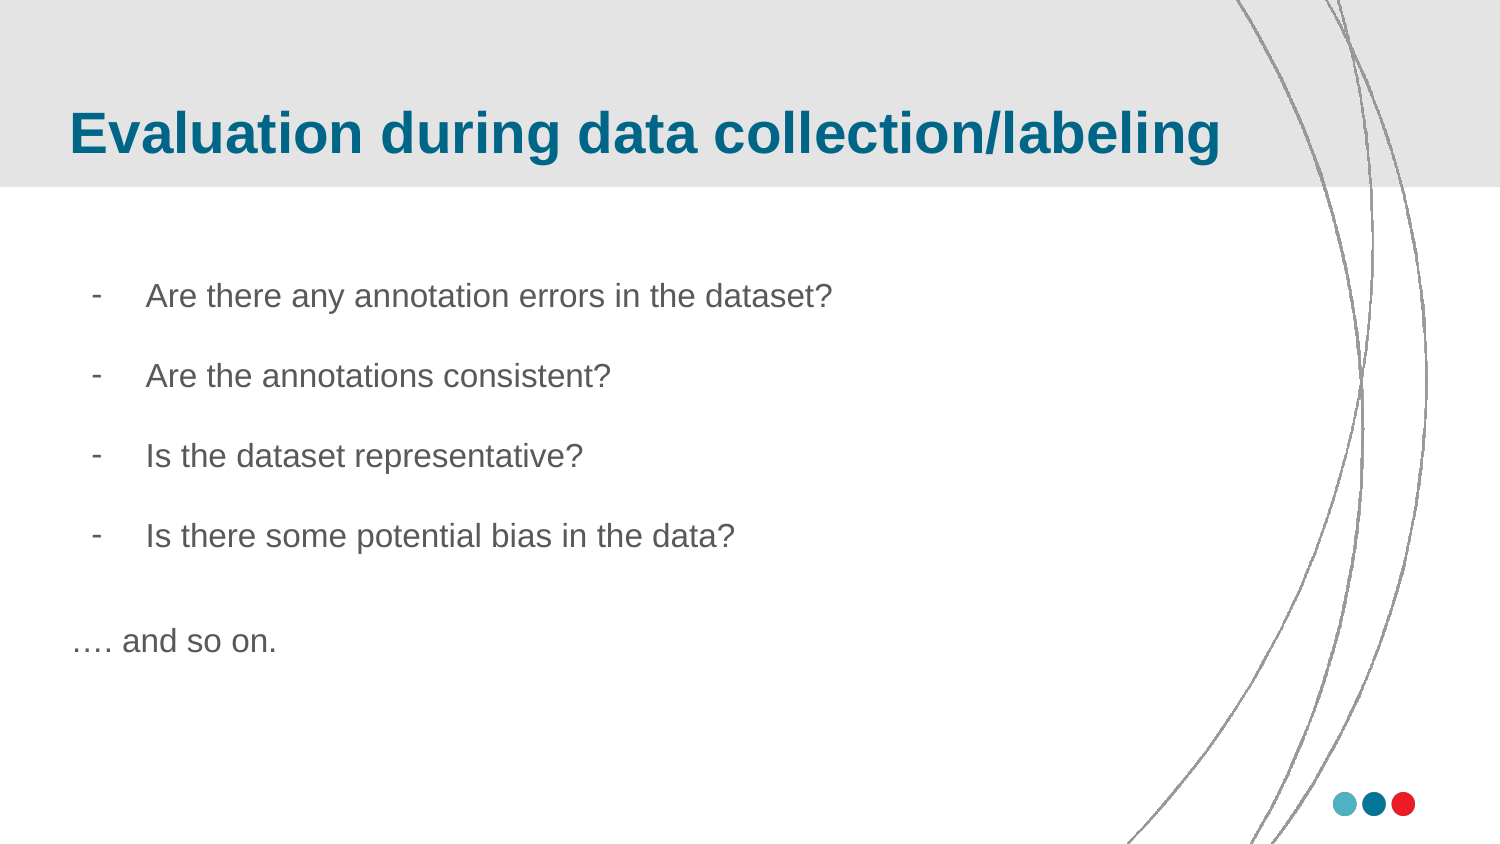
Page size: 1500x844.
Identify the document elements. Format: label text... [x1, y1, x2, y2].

list Are there any annotation errors in the dataset? Are the annotations consistent? Is the dataset representative? Is there some potential bias in the data? …. and so on. [70, 234, 1202, 725]
picture [1002, 0, 1476, 844]
title Evaluation during data collection/labeling [69, 42, 1334, 166]
